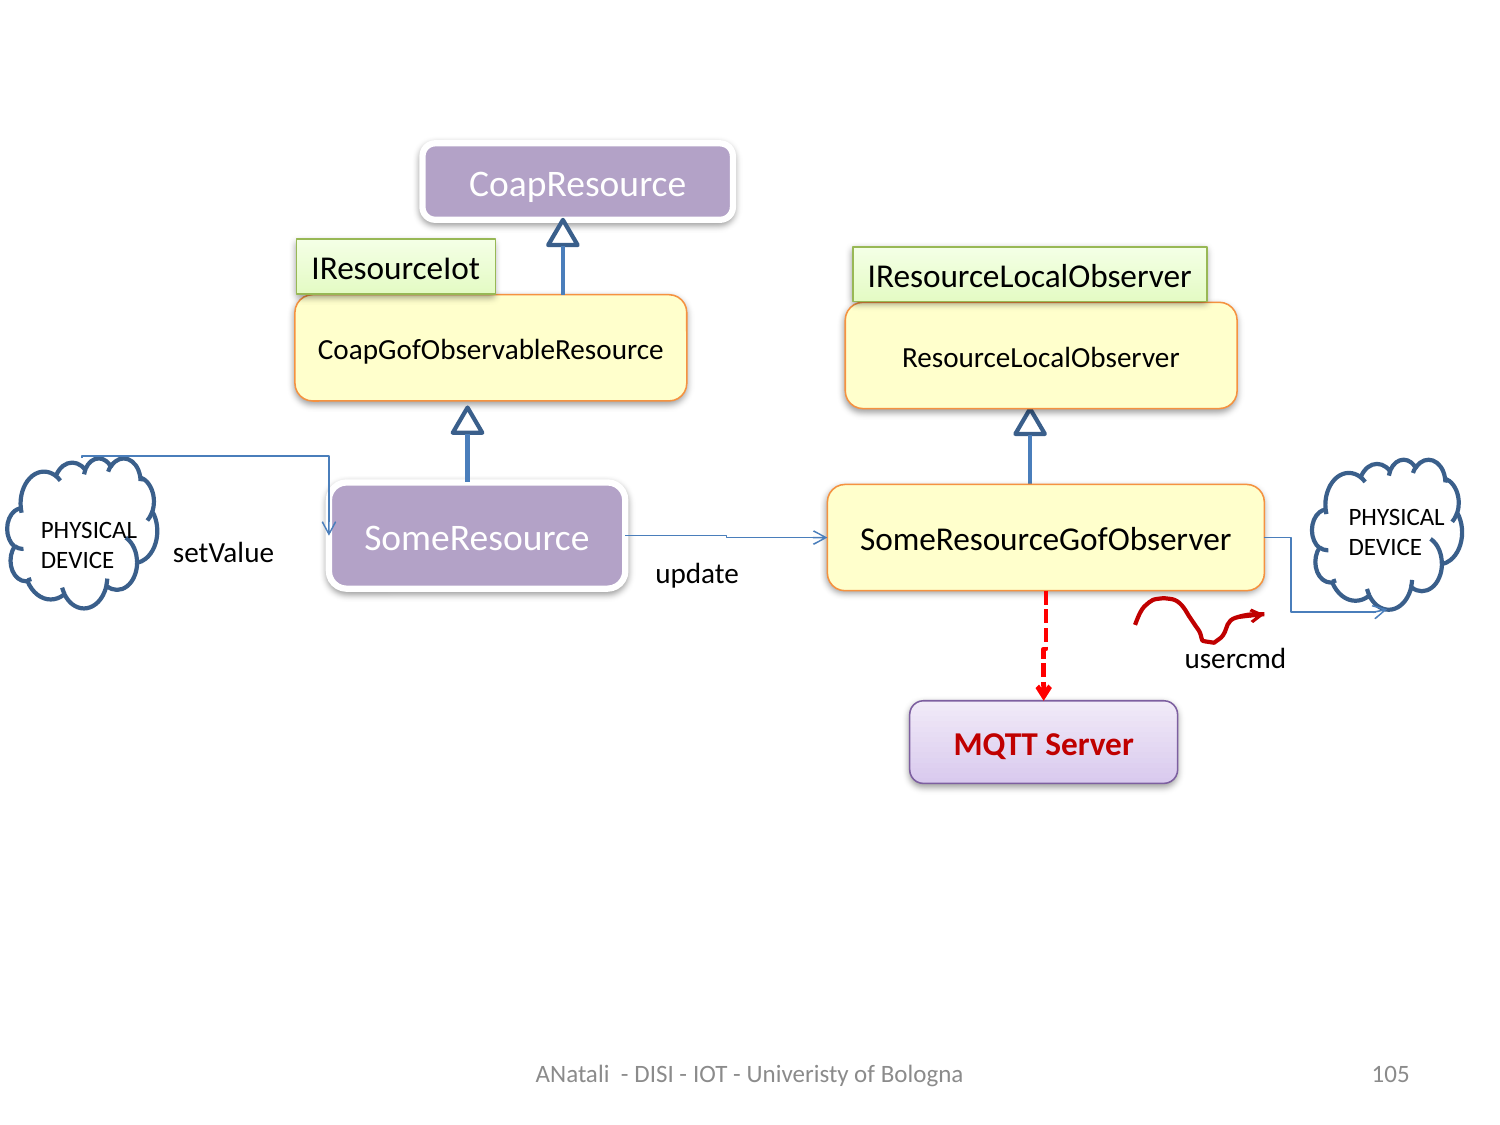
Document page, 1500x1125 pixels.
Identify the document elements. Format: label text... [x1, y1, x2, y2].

slide_number 105 [1074, 1042, 1425, 1103]
text_box MQTT Server [908, 699, 1179, 785]
text_box CoapResource [419, 140, 737, 223]
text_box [1015, 408, 1046, 484]
text_box setValue [162, 525, 289, 531]
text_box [294, 219, 688, 589]
text_box SomeResourceGofObserver [826, 483, 1266, 592]
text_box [6, 457, 158, 609]
footer ANatali - DISI - IOT - Univeristy of Bologna [512, 1042, 988, 1103]
text_box ResourceLocalObserver [844, 301, 1238, 410]
text_box update [640, 547, 754, 597]
text_box IResourceLocalObserver [852, 246, 1208, 302]
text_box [989, 644, 1101, 648]
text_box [1264, 534, 1313, 538]
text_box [156, 532, 330, 536]
text_box setValue [162, 544, 289, 576]
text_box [1311, 459, 1463, 610]
text_box usercmd [1169, 632, 1302, 682]
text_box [1134, 597, 1265, 643]
